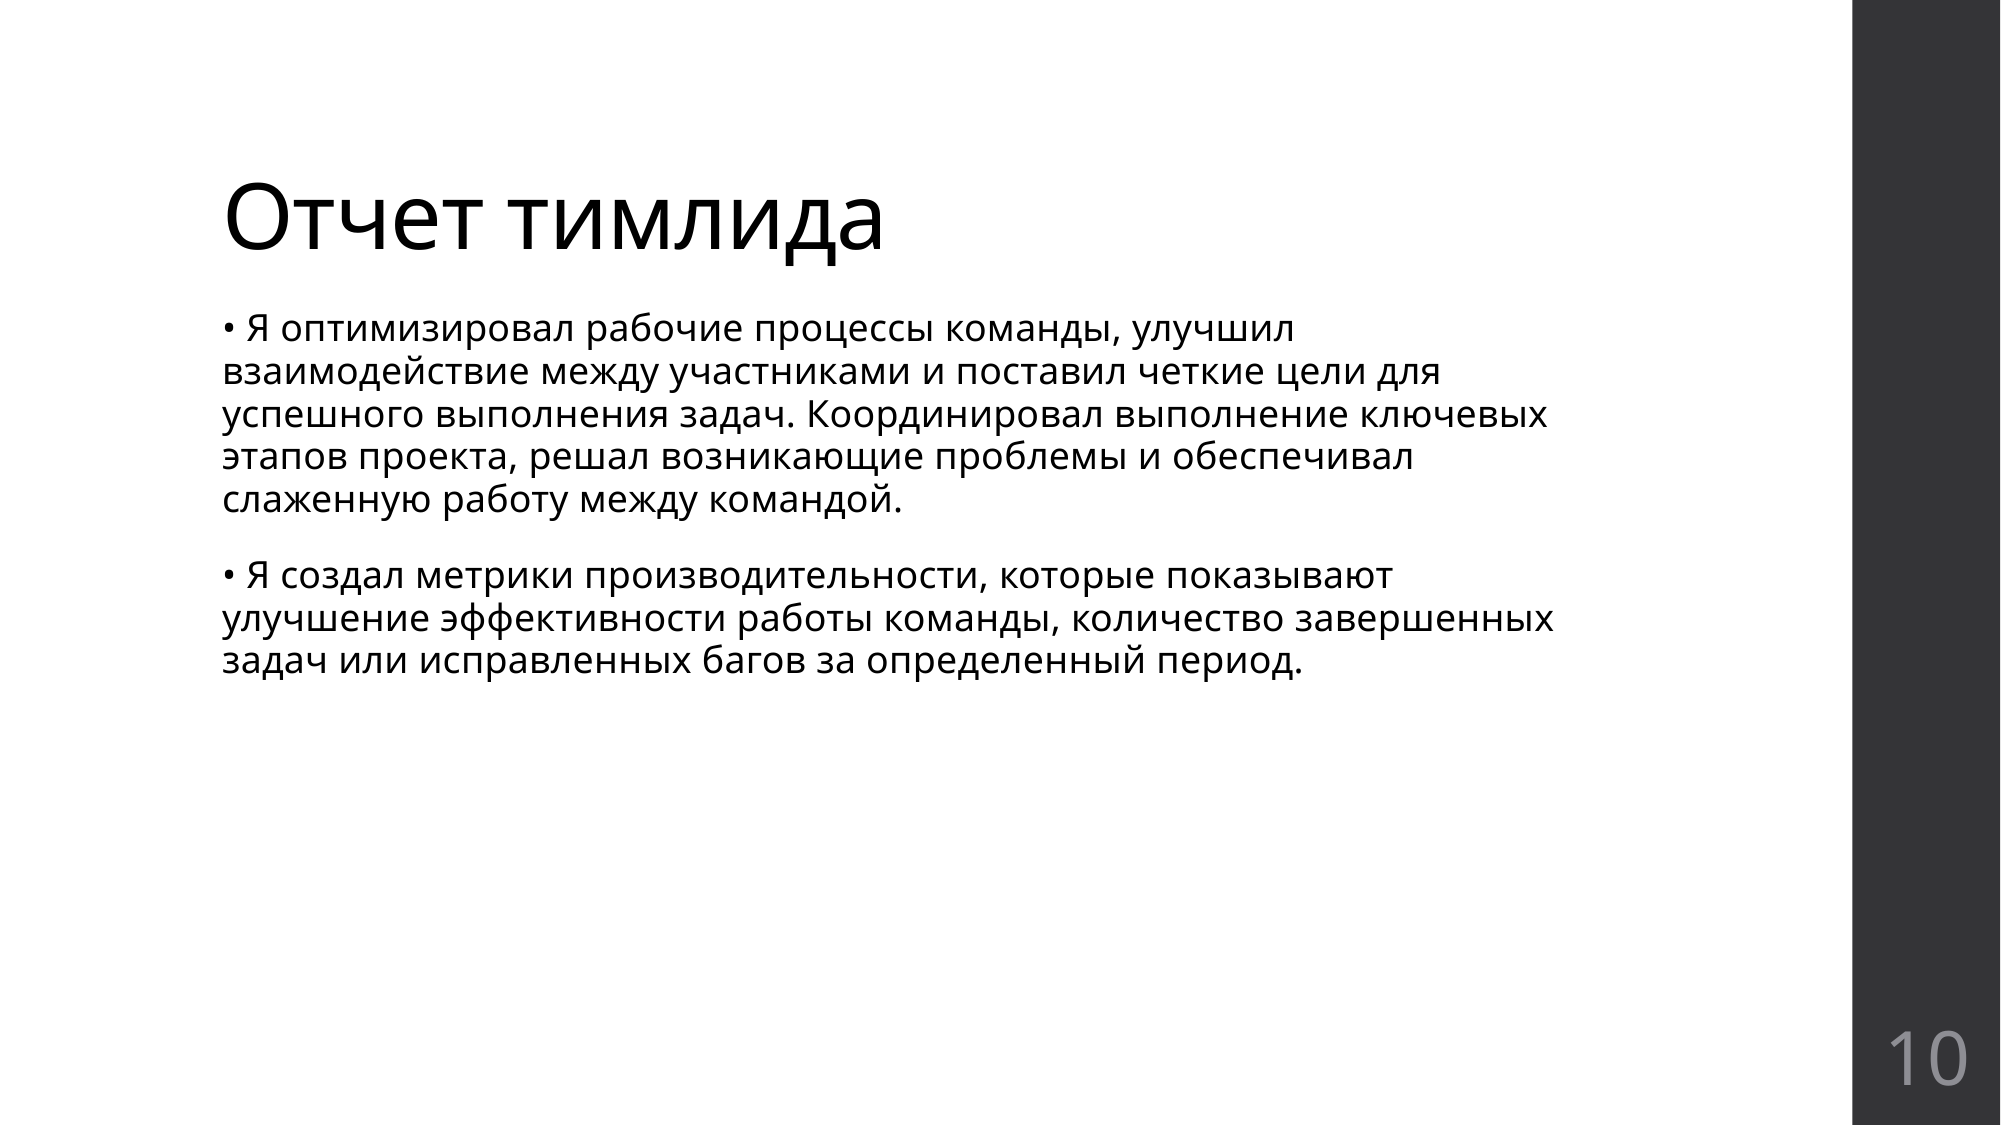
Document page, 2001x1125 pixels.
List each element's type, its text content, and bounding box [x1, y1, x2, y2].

list • Я оптимизировал рабочие процессы команды, улучшил взаимодействие между участниками и поставил четкие цели для успешного выполнения задач. Координировал выполнение ключевых этапов проекта, решал возникающие проблемы и обеспечивал слаженную работу между командой. • Я создал метрики производительности, которые показывают улучшение эффективности работы команды, количество завершенных задач или исправленных багов за определенный период. [206, 299, 1617, 1014]
title Отчет тимлида [206, 60, 1797, 278]
slide_number 10 [1852, 1012, 2000, 1110]
